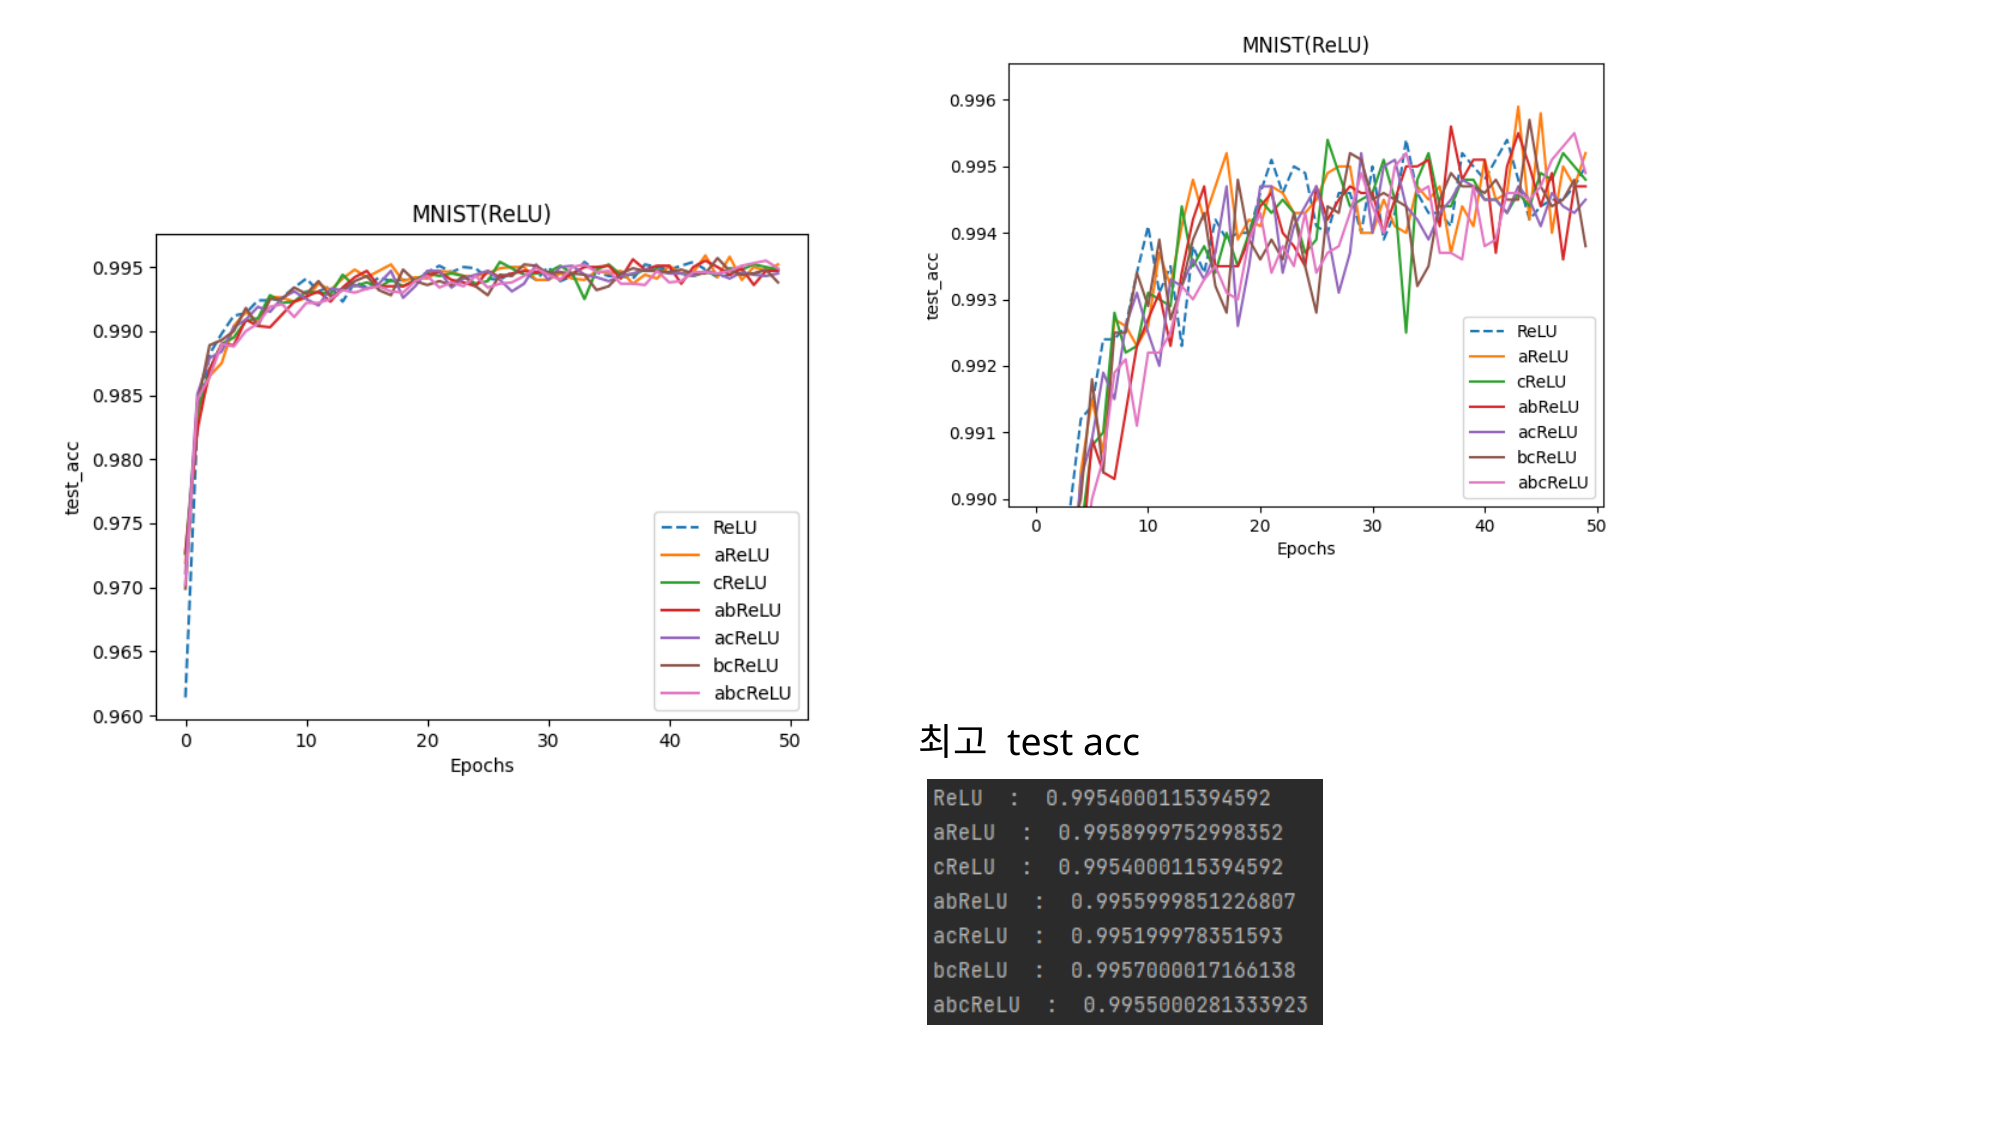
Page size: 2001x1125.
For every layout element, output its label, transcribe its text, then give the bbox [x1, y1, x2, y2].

text_box 최고 test acc [903, 710, 1155, 770]
picture [927, 25, 1613, 563]
picture [927, 779, 1323, 1025]
picture [60, 192, 817, 780]
